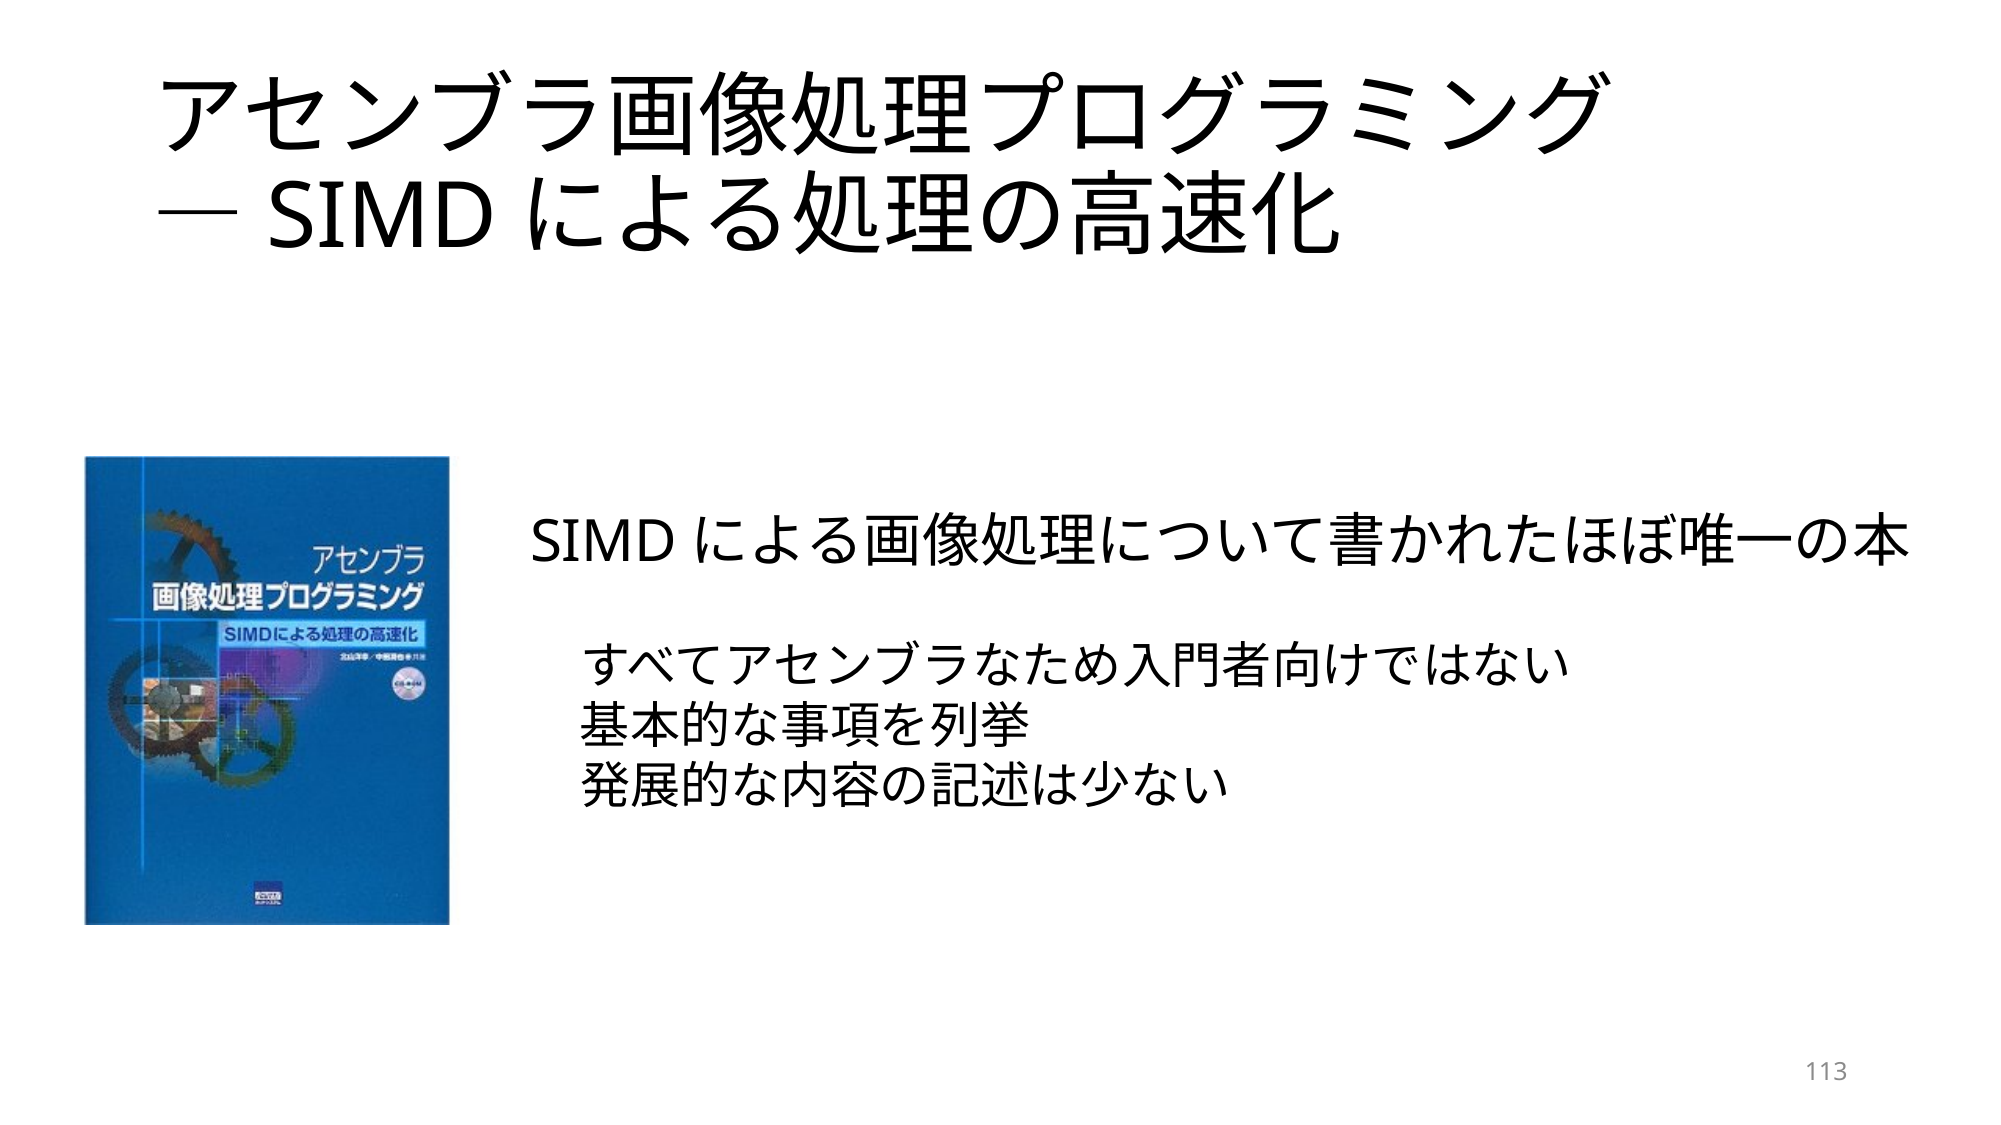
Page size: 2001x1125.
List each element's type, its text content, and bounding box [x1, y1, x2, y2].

text_box SIMDによる画像処理について書かれたほぼ唯一の本 すべてアセンブラなため入門者向けではない 基本的な事項を列挙 発展的な内容の記述は少ない [515, 495, 1926, 821]
slide_number 113 [1412, 1042, 1863, 1103]
picture [33, 456, 503, 925]
title アセンブラ画像処理プログラミング ―SIMDによる処理の高速化 [137, 59, 1863, 278]
